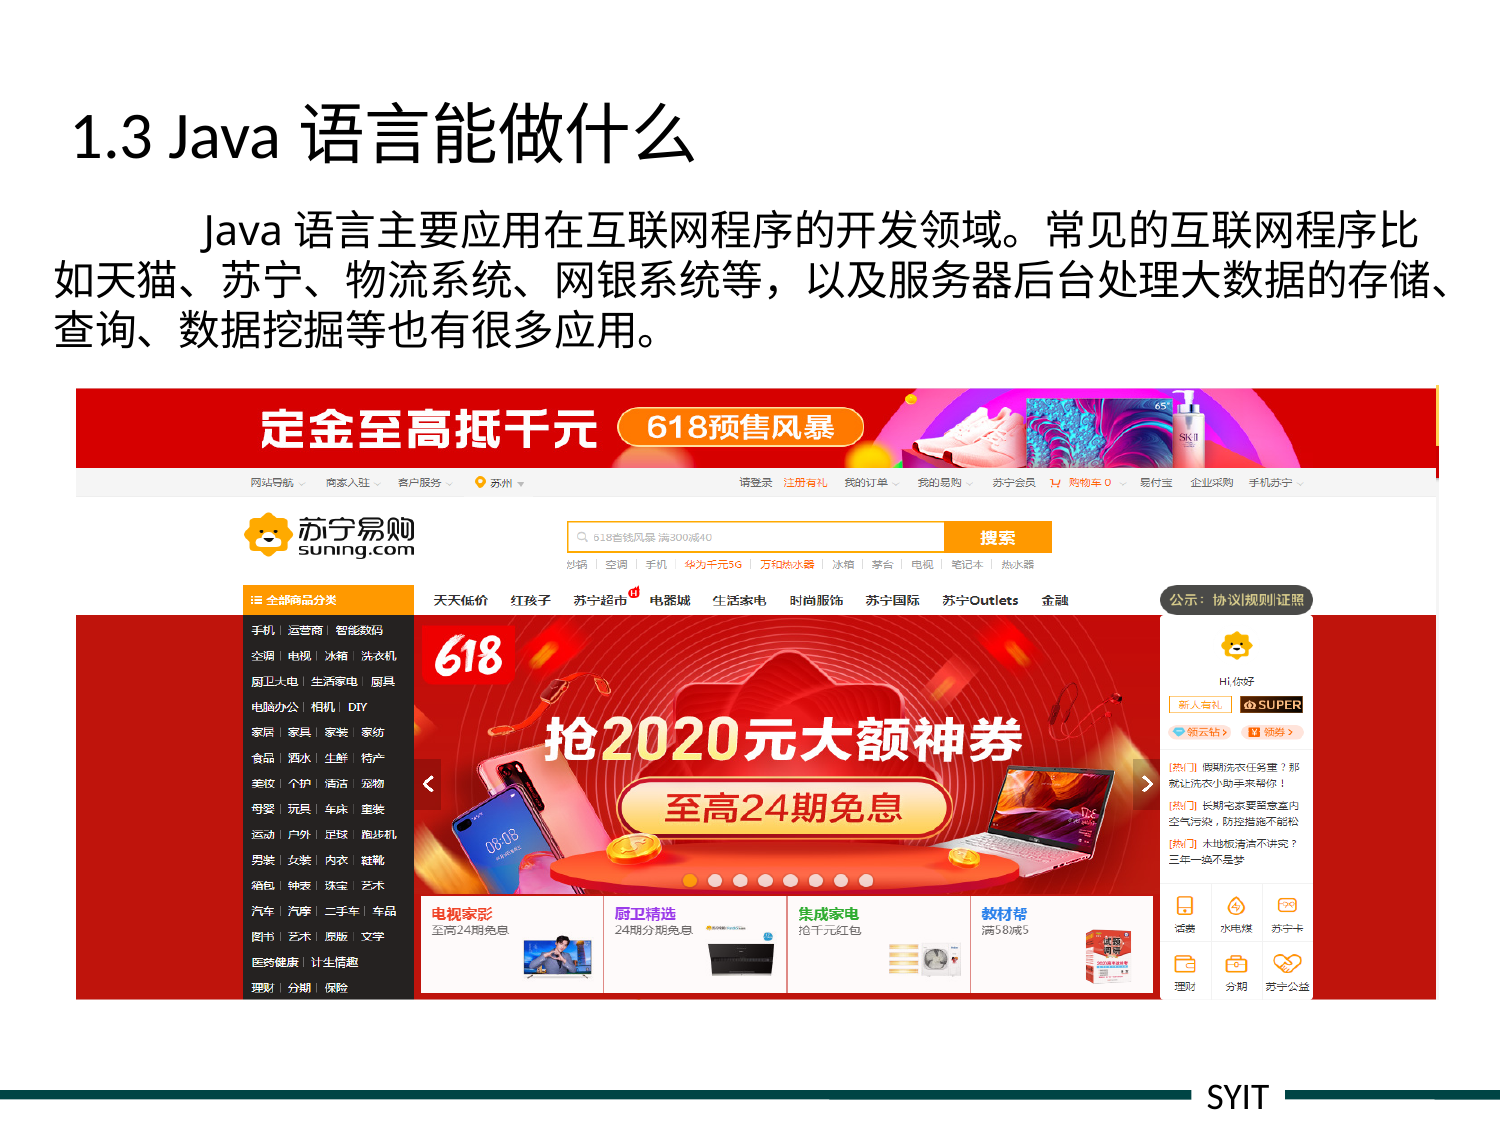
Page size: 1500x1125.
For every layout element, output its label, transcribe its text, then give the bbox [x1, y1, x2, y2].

picture [76, 385, 1439, 1000]
title 1.3 Java语言能做什么 [54, 59, 1042, 196]
subtitle Java语言主要应用在互联网程序的开发领域。常见的互联网程序比如天猫、苏宁、物流系统、网银系统等，以及服务器后台处理大数据的存储、查询、数据挖掘等也有很多应用。 [0, 196, 1471, 1024]
text_box SYIT [1191, 1064, 1285, 1124]
